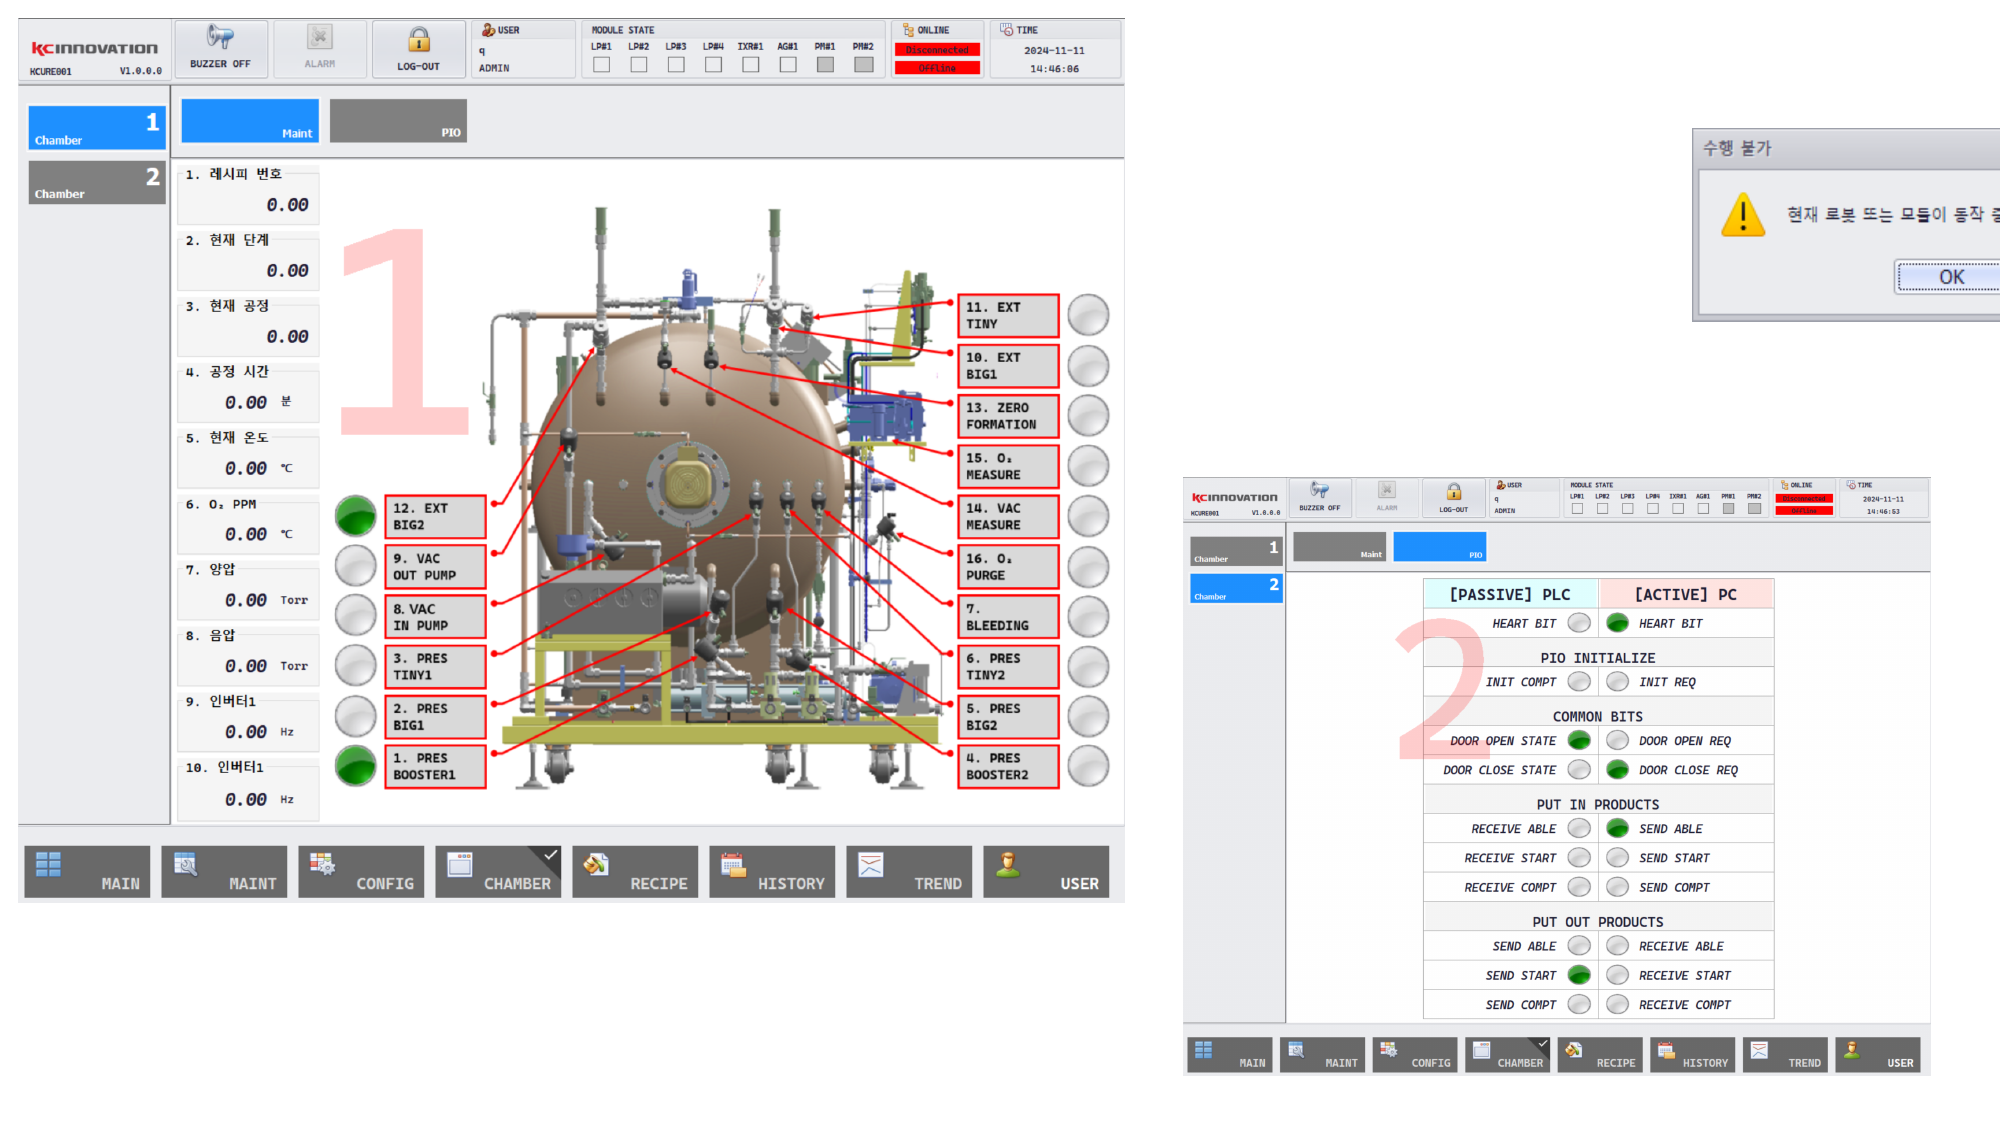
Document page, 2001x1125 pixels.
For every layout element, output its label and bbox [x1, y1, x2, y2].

picture [18, 18, 1125, 903]
picture [1183, 477, 1932, 1076]
picture [1692, 128, 2000, 322]
